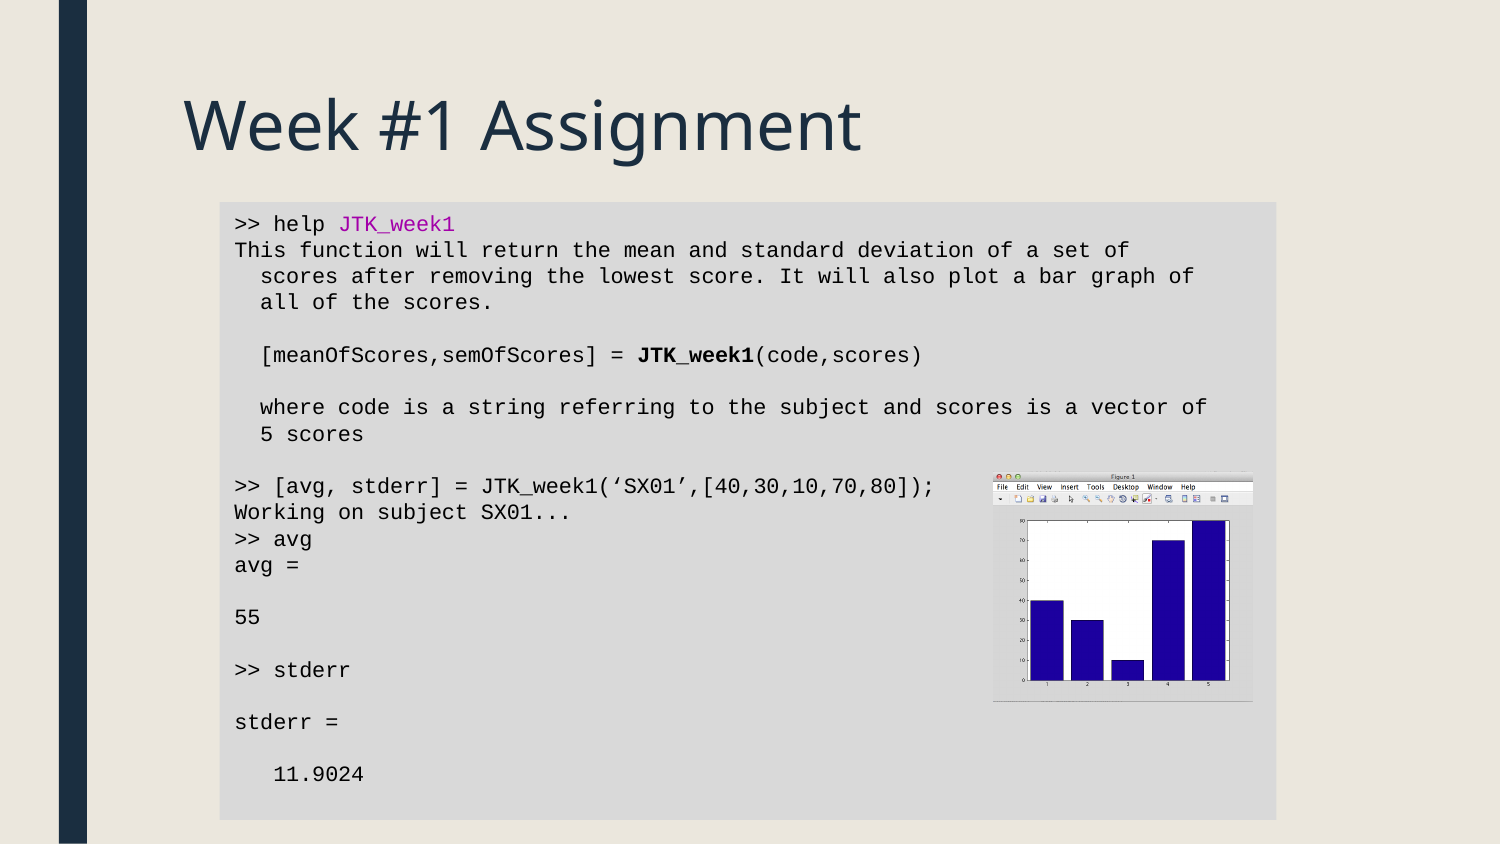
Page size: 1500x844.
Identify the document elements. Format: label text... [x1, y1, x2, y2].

title Week #1 Assignment [168, 84, 1351, 268]
text_box >> help JTK_week1 This function will return the mean and standard deviation of a set of scores after removing the lowest score. It will also plot a bar graph of all of the scores. [meanOfScores,semOfScores] = JTK_week1(code,scores) where code is a string referring to the subject and scores is a vector of 5 scores >> [avg, stderr] = JTK_week1(‘SX01’,[40,30,10,70,80]); Working on subject SX01... >> avg avg = 55 >> stderr stderr = 11.9024 [219, 202, 1277, 820]
picture [993, 471, 1253, 702]
